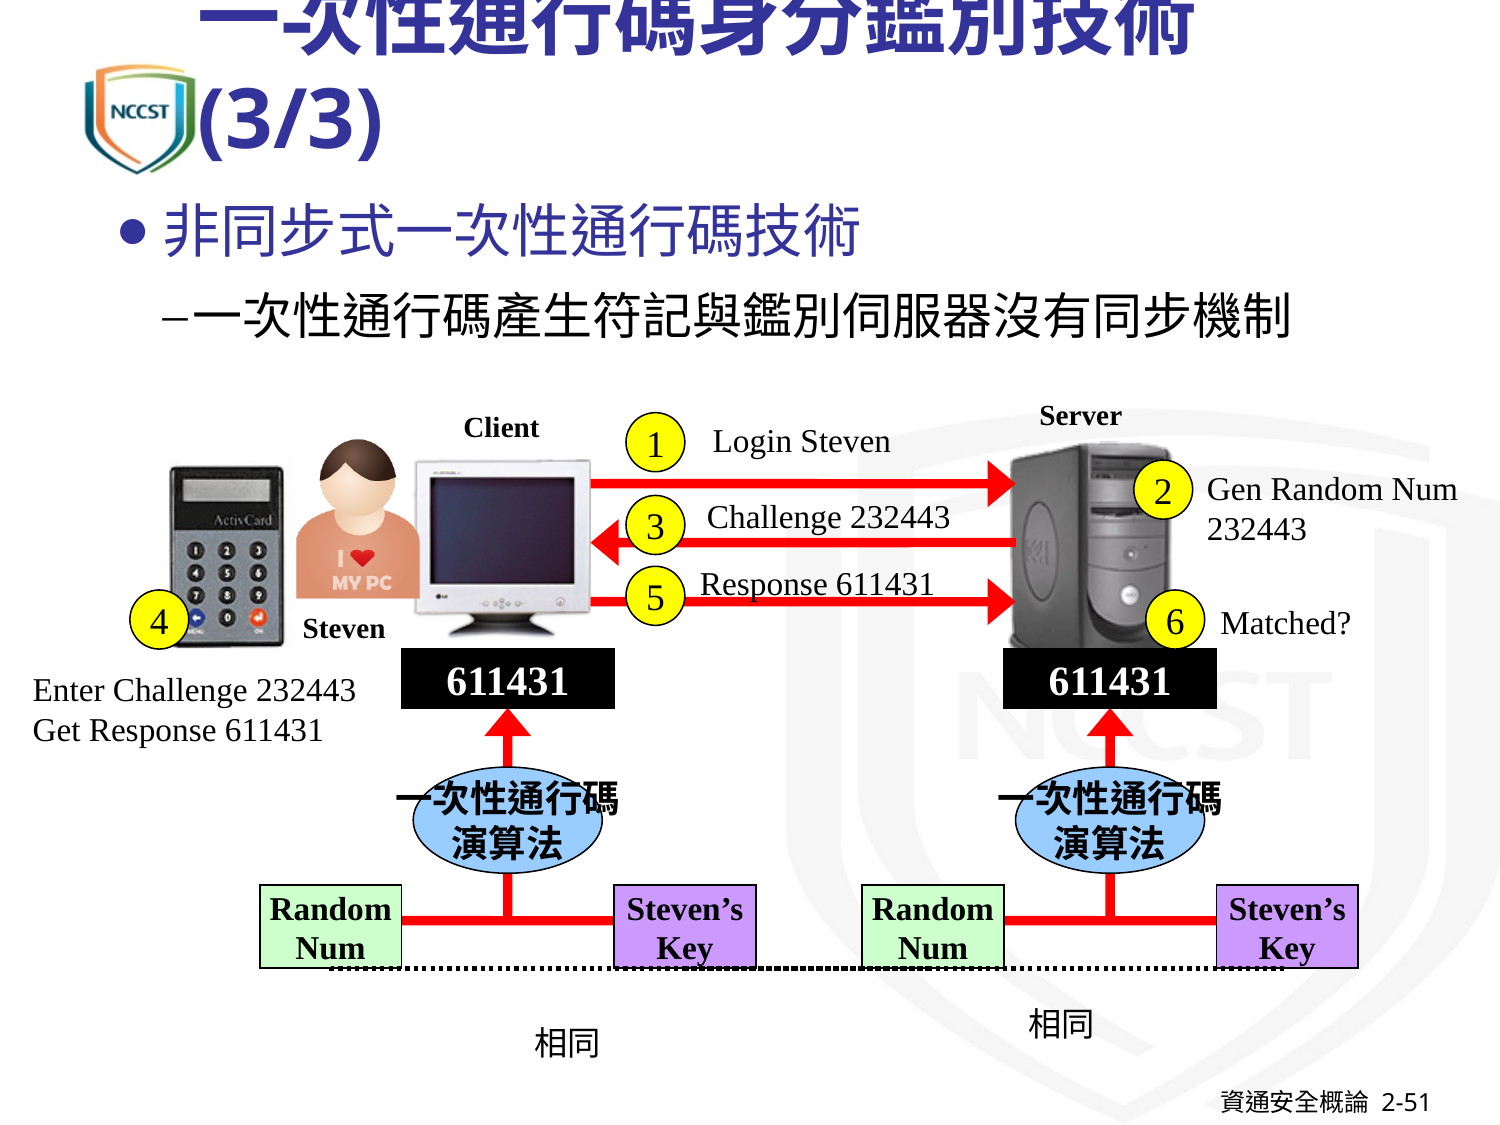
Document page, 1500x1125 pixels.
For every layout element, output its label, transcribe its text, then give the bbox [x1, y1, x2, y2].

title 一次性通行碼身分鑑別技術(3/3) [183, 19, 1407, 172]
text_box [17, 388, 1475, 1071]
list 非同步式一次性通行碼技術 一次性通行碼產生符記與鑑別伺服器沒有同步機制 [100, 172, 1425, 387]
picture [0, 0, 1500, 1125]
